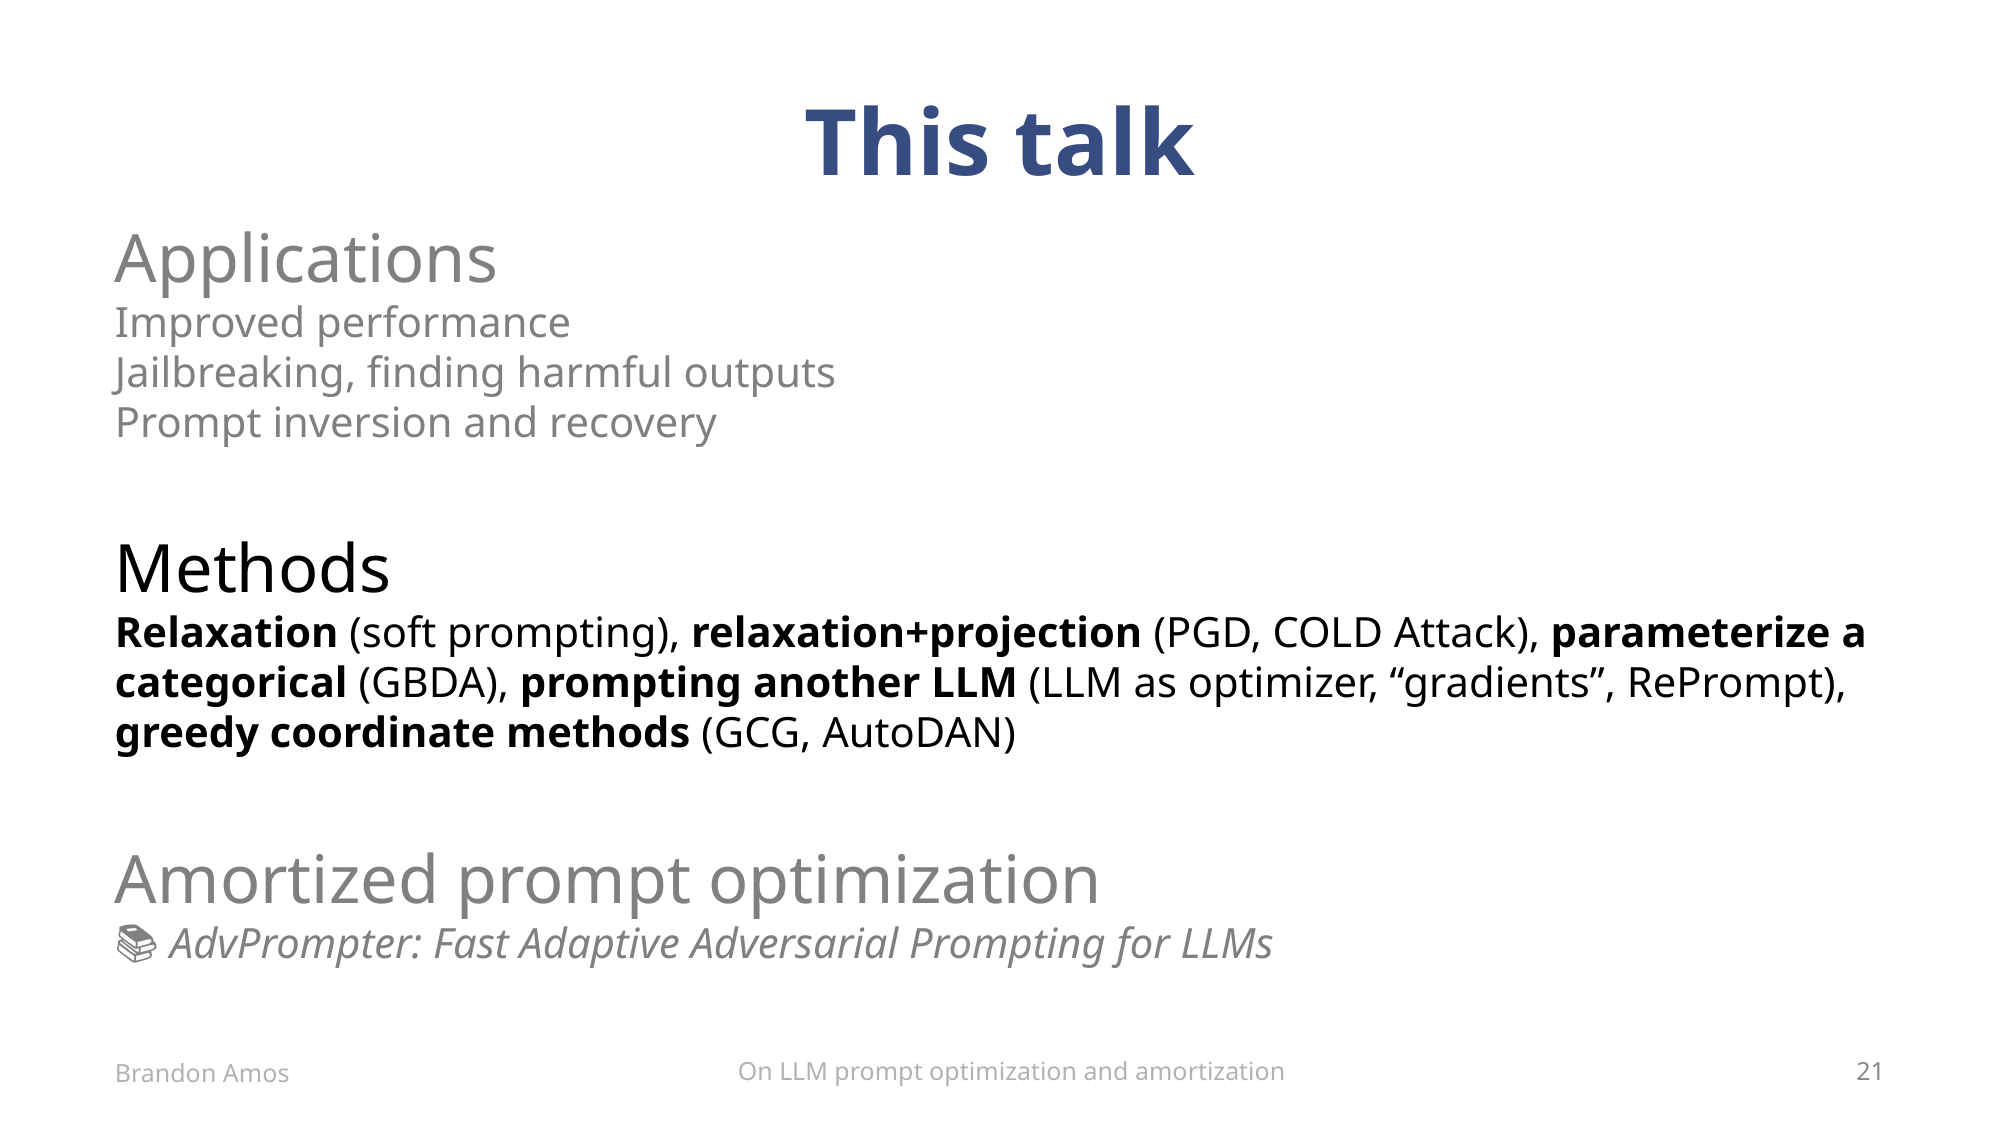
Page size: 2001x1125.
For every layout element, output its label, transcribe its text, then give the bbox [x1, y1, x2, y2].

slide_number Brandon Amos [99, 1042, 567, 1103]
title This talk [99, 45, 1900, 208]
footer On LLM prompt optimization and amortization [590, 1042, 1433, 1103]
list Applications Improved performance Jailbreaking, finding harmful outputs Prompt inversion and recovery Methods Relaxation (soft prompting), relaxation+projection (PGD, COLD Attack), parameterize a categorical (GBDA), prompting another LLM (LLM as optimizer, “gradients”, RePrompt), greedy coordinate methods (GCG, AutoDAN) Amortized prompt optimization 📚 AdvPrompter: Fast Adaptive Adversarial Prompting for LLMs [99, 208, 1900, 1043]
slide_number 21 [1433, 1042, 1900, 1103]
